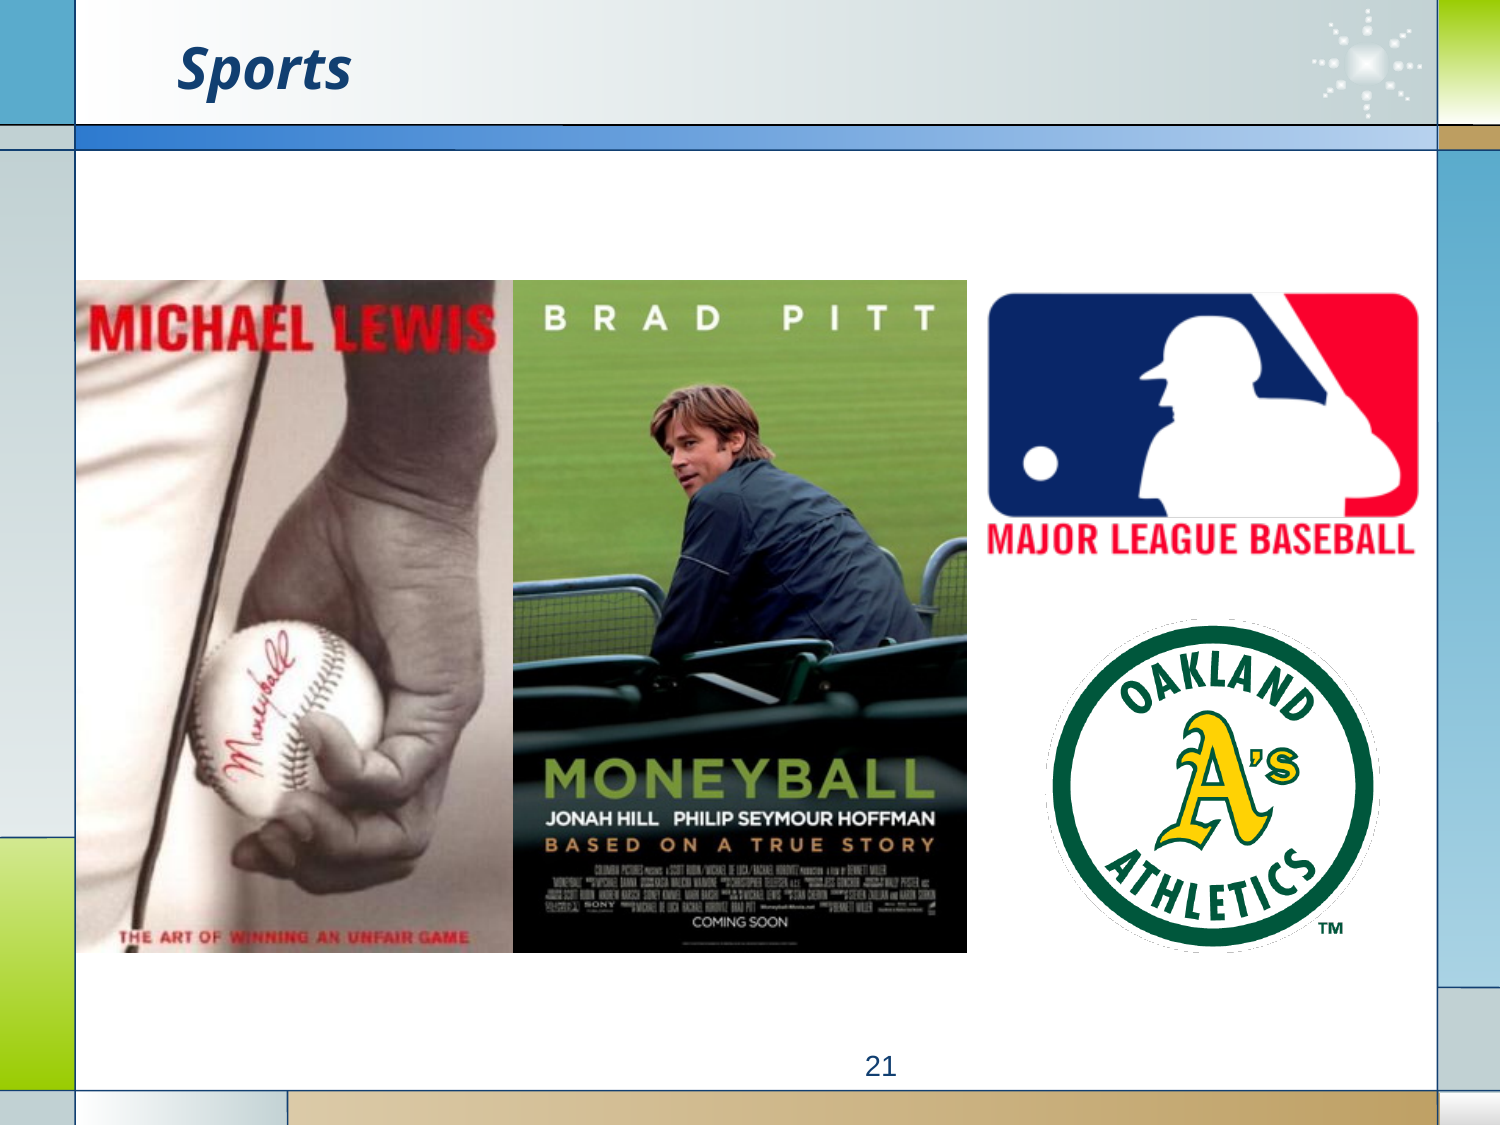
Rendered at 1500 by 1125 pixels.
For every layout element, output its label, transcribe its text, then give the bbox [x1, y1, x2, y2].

slide_number 21 [562, 1039, 913, 1081]
picture [1045, 618, 1380, 953]
picture [76, 280, 1441, 953]
title Sports [162, 19, 1263, 113]
